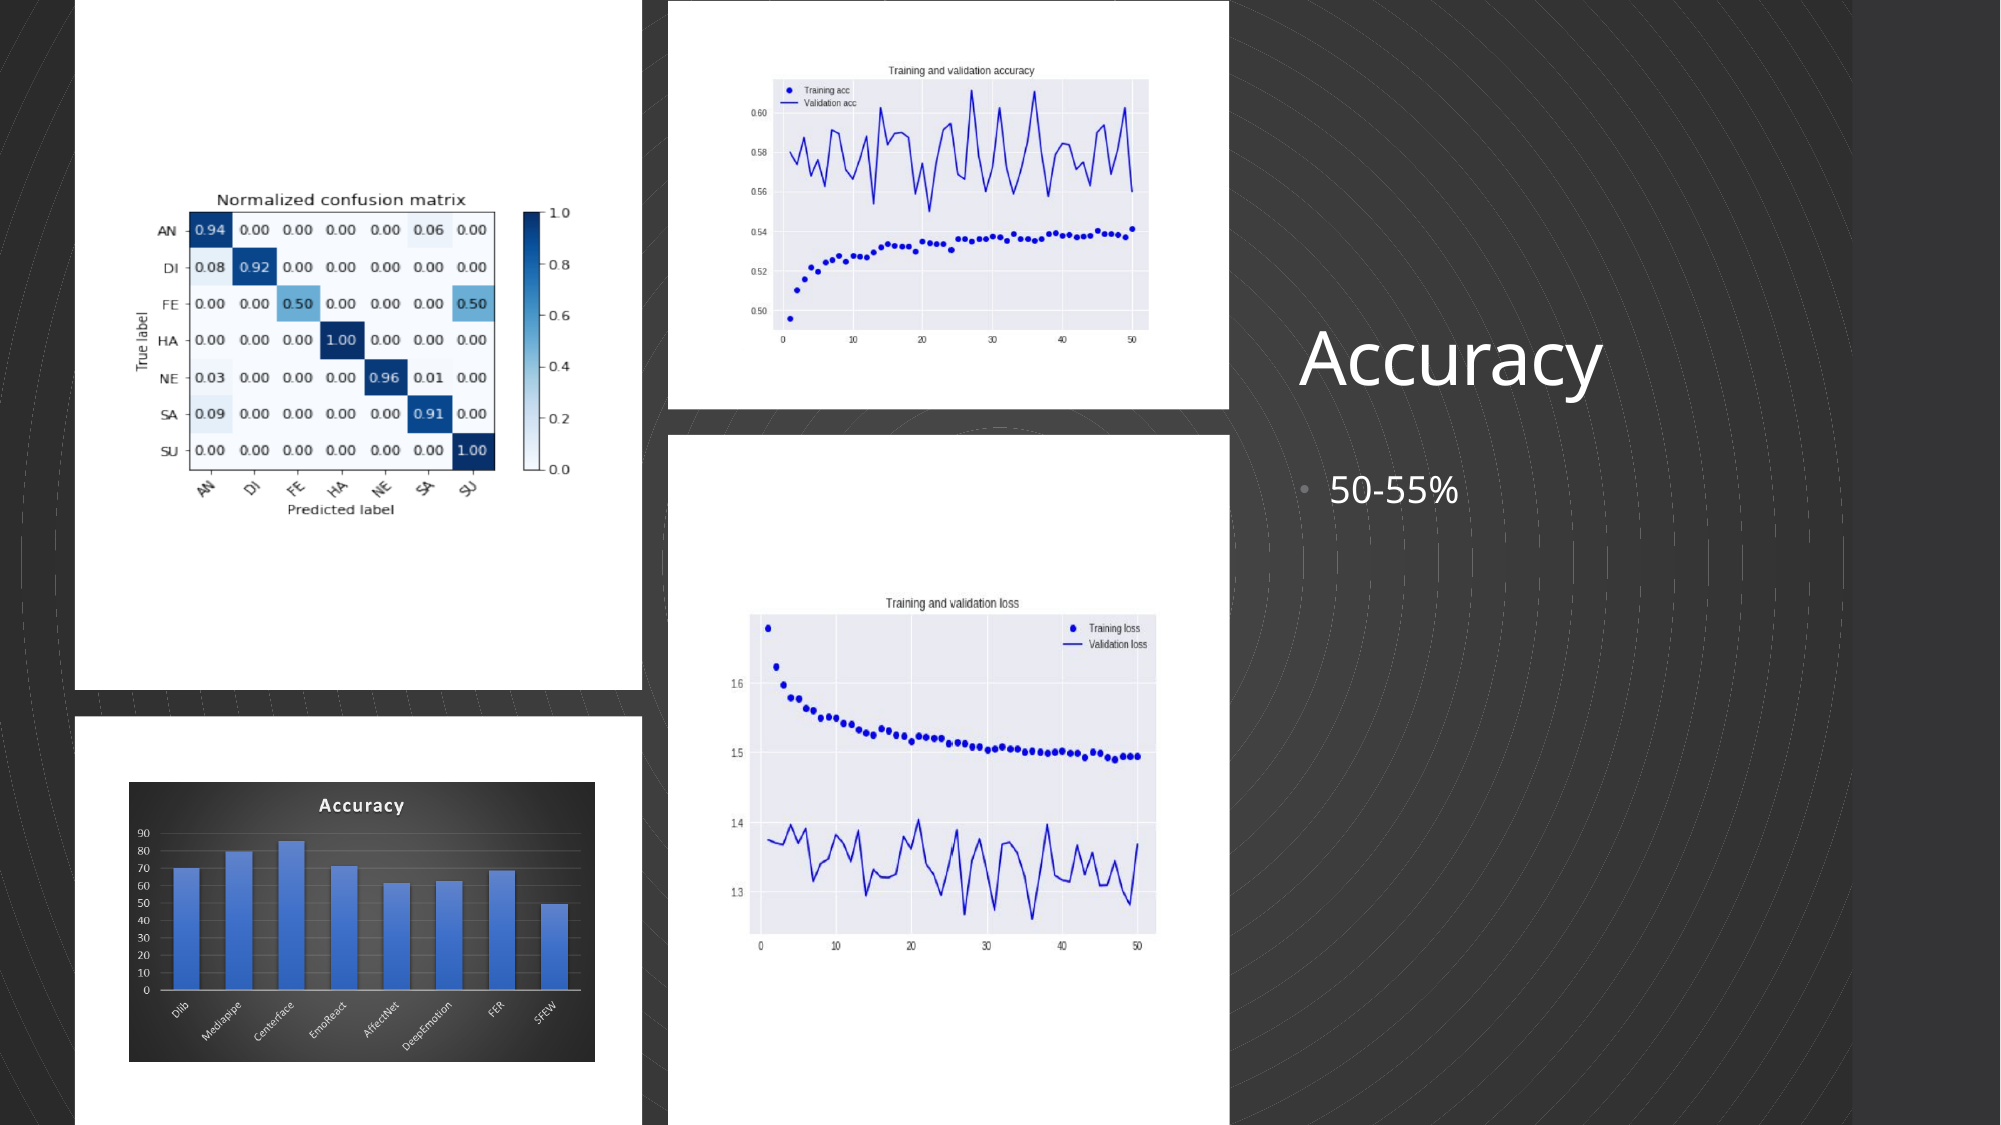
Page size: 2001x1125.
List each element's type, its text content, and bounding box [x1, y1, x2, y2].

picture [127, 167, 593, 527]
title Accuracy [1284, 51, 1797, 410]
picture [723, 591, 1179, 968]
text_box [667, 0, 1230, 411]
picture [743, 50, 1155, 351]
picture [129, 781, 595, 1062]
list 50-55% [1284, 461, 1802, 1074]
text_box [74, 0, 643, 691]
text_box [74, 715, 643, 1125]
text_box [667, 434, 1231, 1125]
